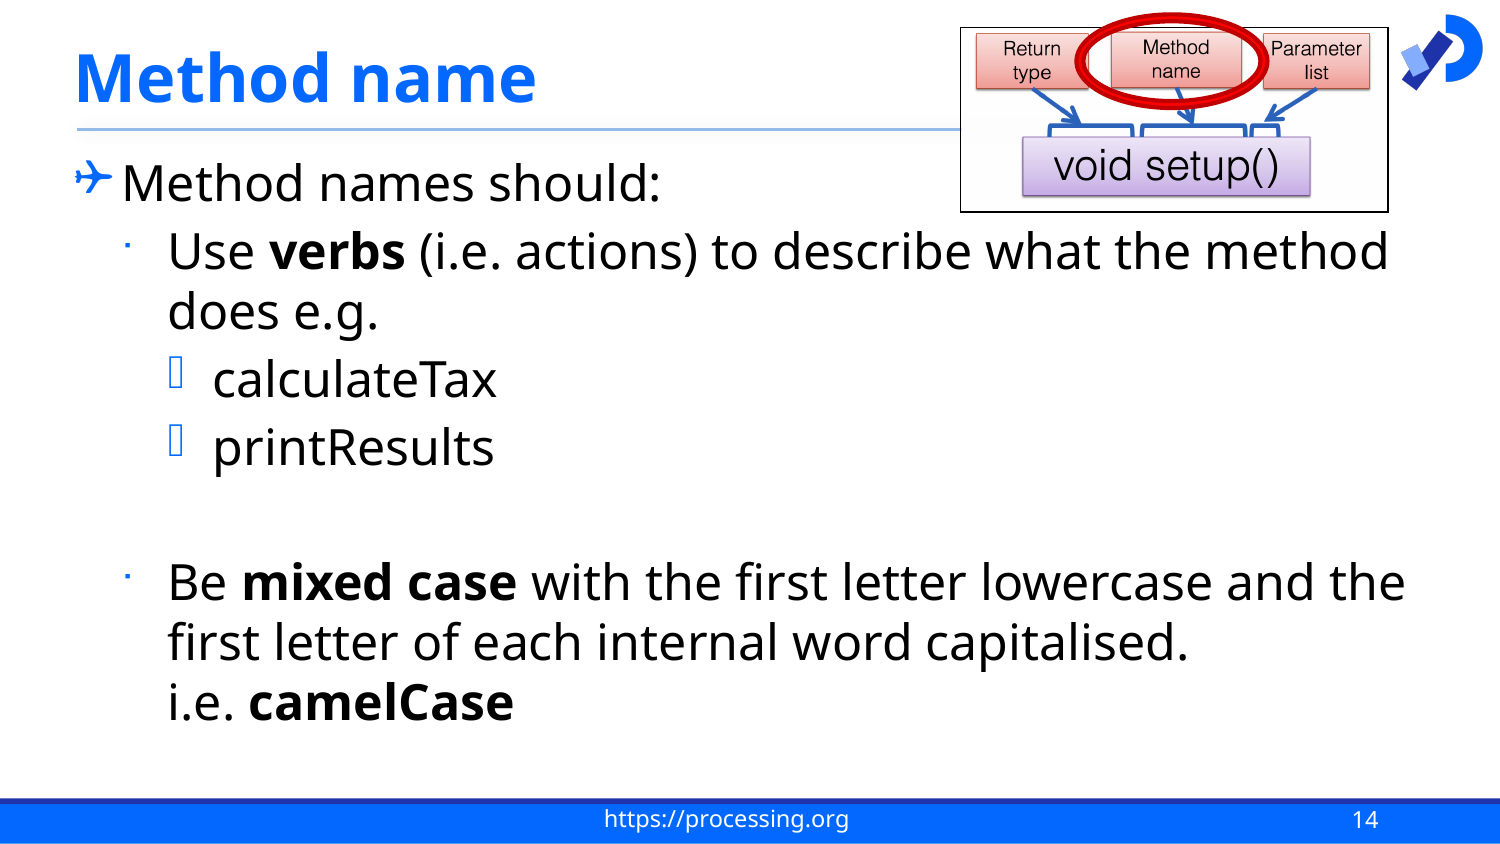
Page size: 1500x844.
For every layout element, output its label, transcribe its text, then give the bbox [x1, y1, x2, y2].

picture [1398, 9, 1485, 96]
title Method name [64, 0, 1341, 126]
text_box [1119, 12, 1225, 20]
footer https://processing.org [527, 802, 927, 843]
slide_number 14 [1074, 799, 1388, 844]
picture [961, 27, 1388, 212]
list Method names should: Use verbs (i.e. actions) to describe what the method does e.g. calculateTax printResults Be mixed case with the first letter lowercase and the first letter of each internal word capitalised. i.e. camelCase [64, 142, 1418, 761]
